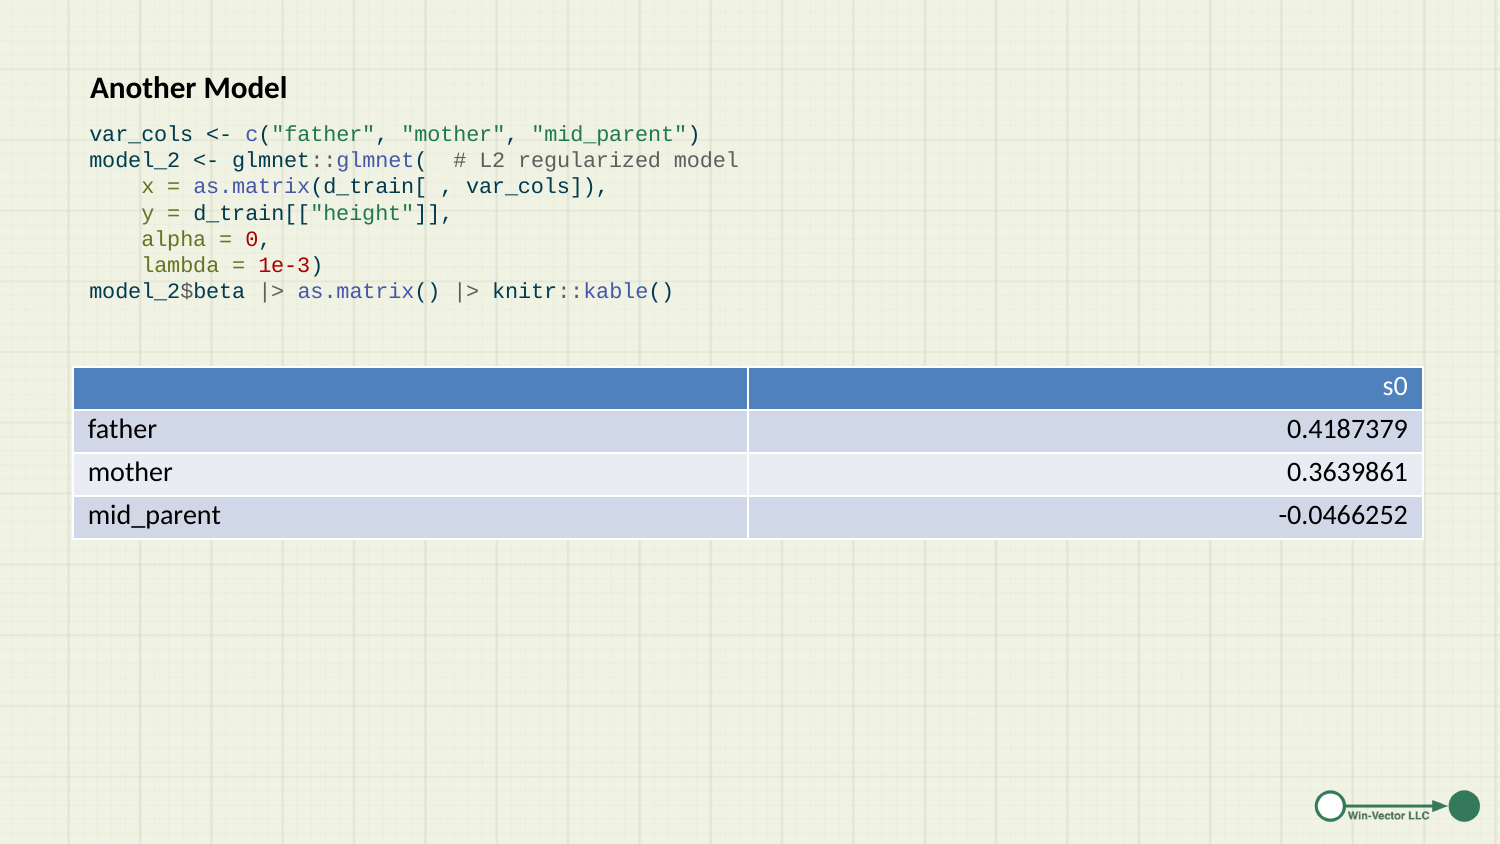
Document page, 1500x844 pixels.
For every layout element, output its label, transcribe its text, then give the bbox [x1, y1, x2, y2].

table_cell mid_parent [74, 497, 747, 538]
picture [0, 0, 1500, 844]
table_cell father [74, 411, 747, 452]
table_cell mother [74, 454, 747, 495]
table_header s0 [749, 368, 1422, 409]
table_cell 0.3639861 [749, 454, 1422, 495]
table_header [74, 368, 747, 409]
title Another Model [75, 33, 1425, 112]
table_cell -0.0466252 [749, 497, 1422, 538]
list var_cols <- c("father", "mother", "mid_parent") model_2 <- glmnet::glmnet( # L2 regularized model x = as.matrix(d_train[ , var_cols]), y = d_train[["height"]], alpha = 0, lambda = 1e-3) model_2$beta |> as.matrix() |> knitr::kable() [74, 112, 1425, 369]
table_cell 0.4187379 [749, 411, 1422, 452]
